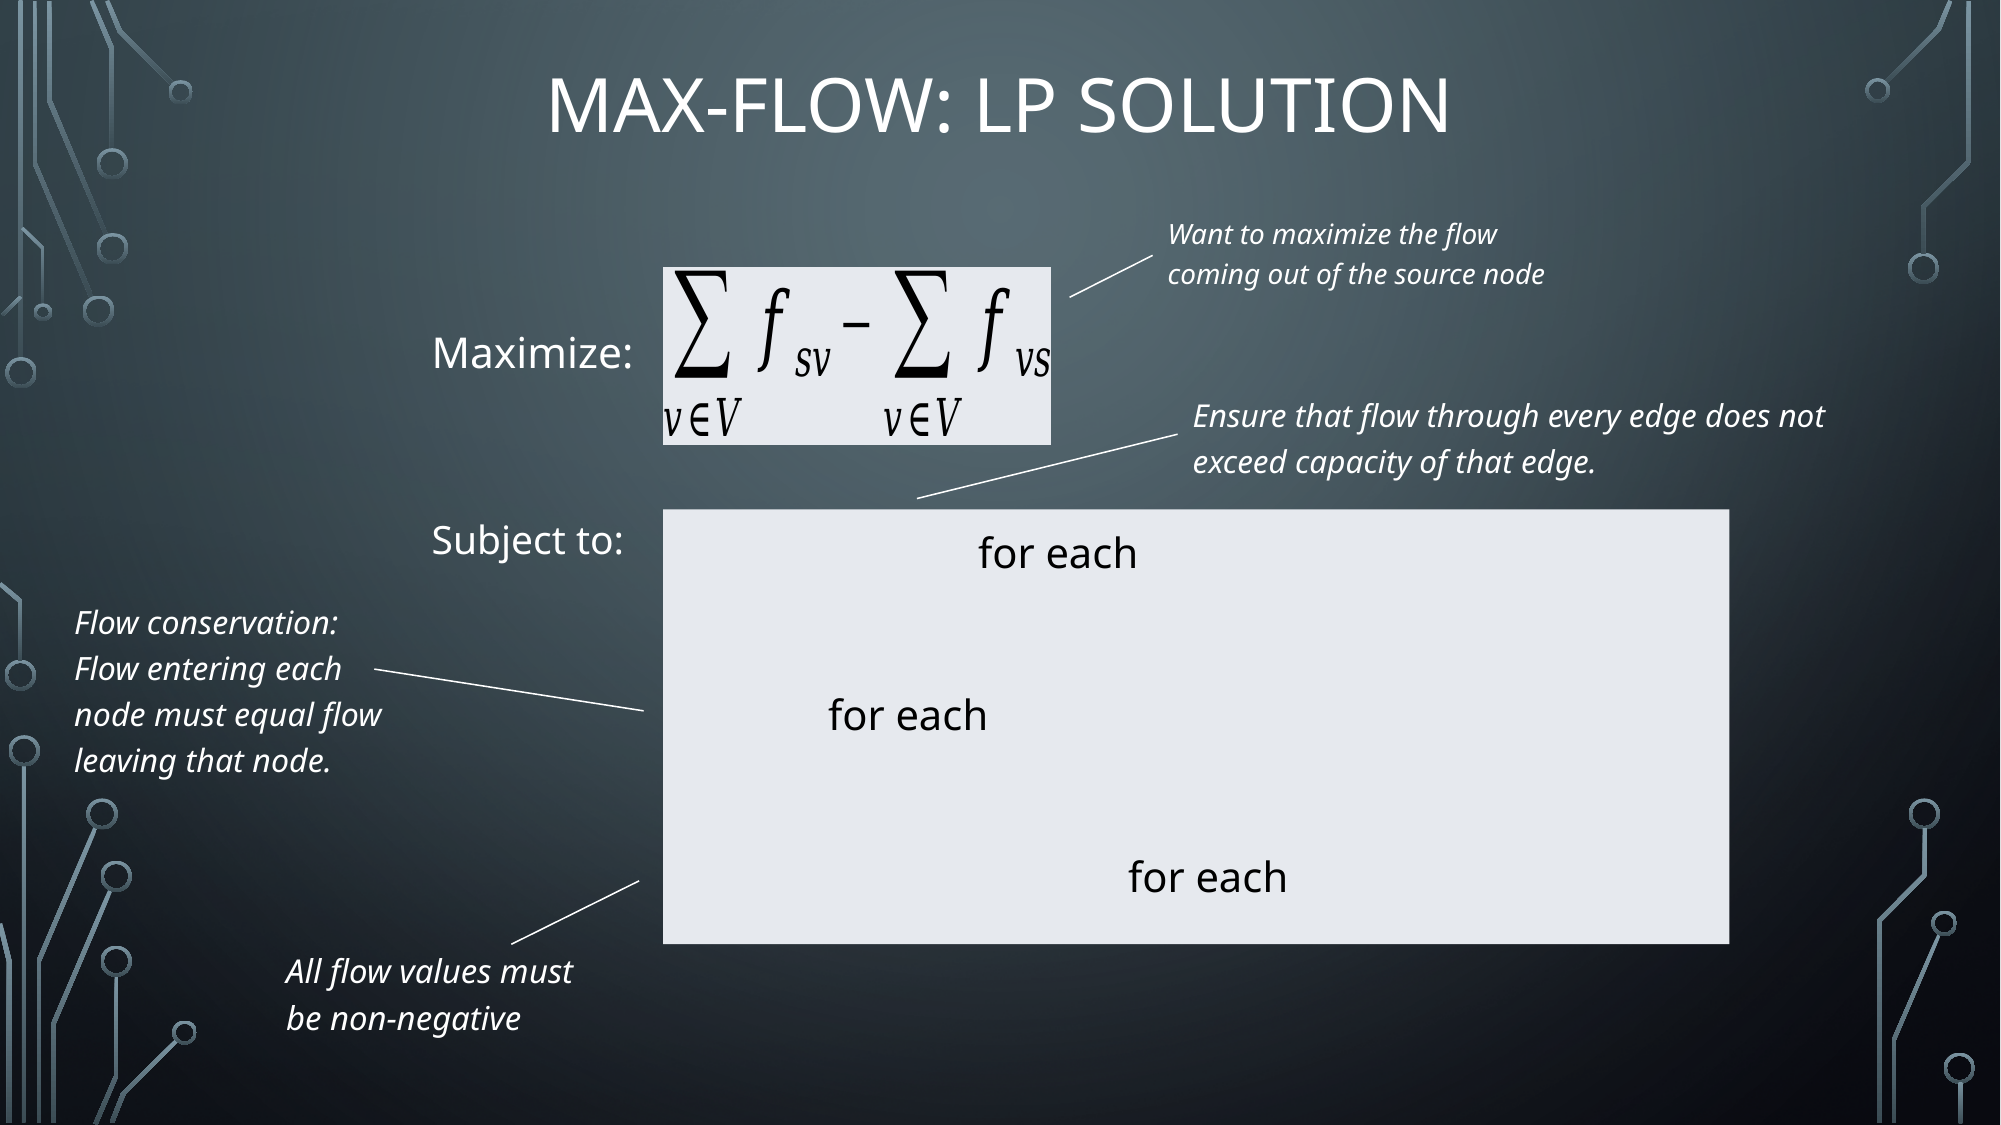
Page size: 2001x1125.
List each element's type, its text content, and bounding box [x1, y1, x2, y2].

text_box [1069, 255, 1153, 298]
text_box Flow conservation: Flow entering each node must equal flow leaving that node. [59, 586, 417, 791]
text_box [374, 668, 644, 712]
title Max-Flow: LP Solution [187, 37, 1813, 179]
text_box Ensure that flow through every edge does not exceed capacity of that edge. [1177, 381, 1893, 488]
text_box Subject to: [416, 498, 664, 604]
text_box Want to maximize the flow coming out of the source node [1152, 202, 1568, 309]
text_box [511, 880, 640, 945]
text_box All flow values must be non-negative [271, 935, 596, 1047]
list Maximize: [416, 308, 655, 398]
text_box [916, 433, 1178, 499]
